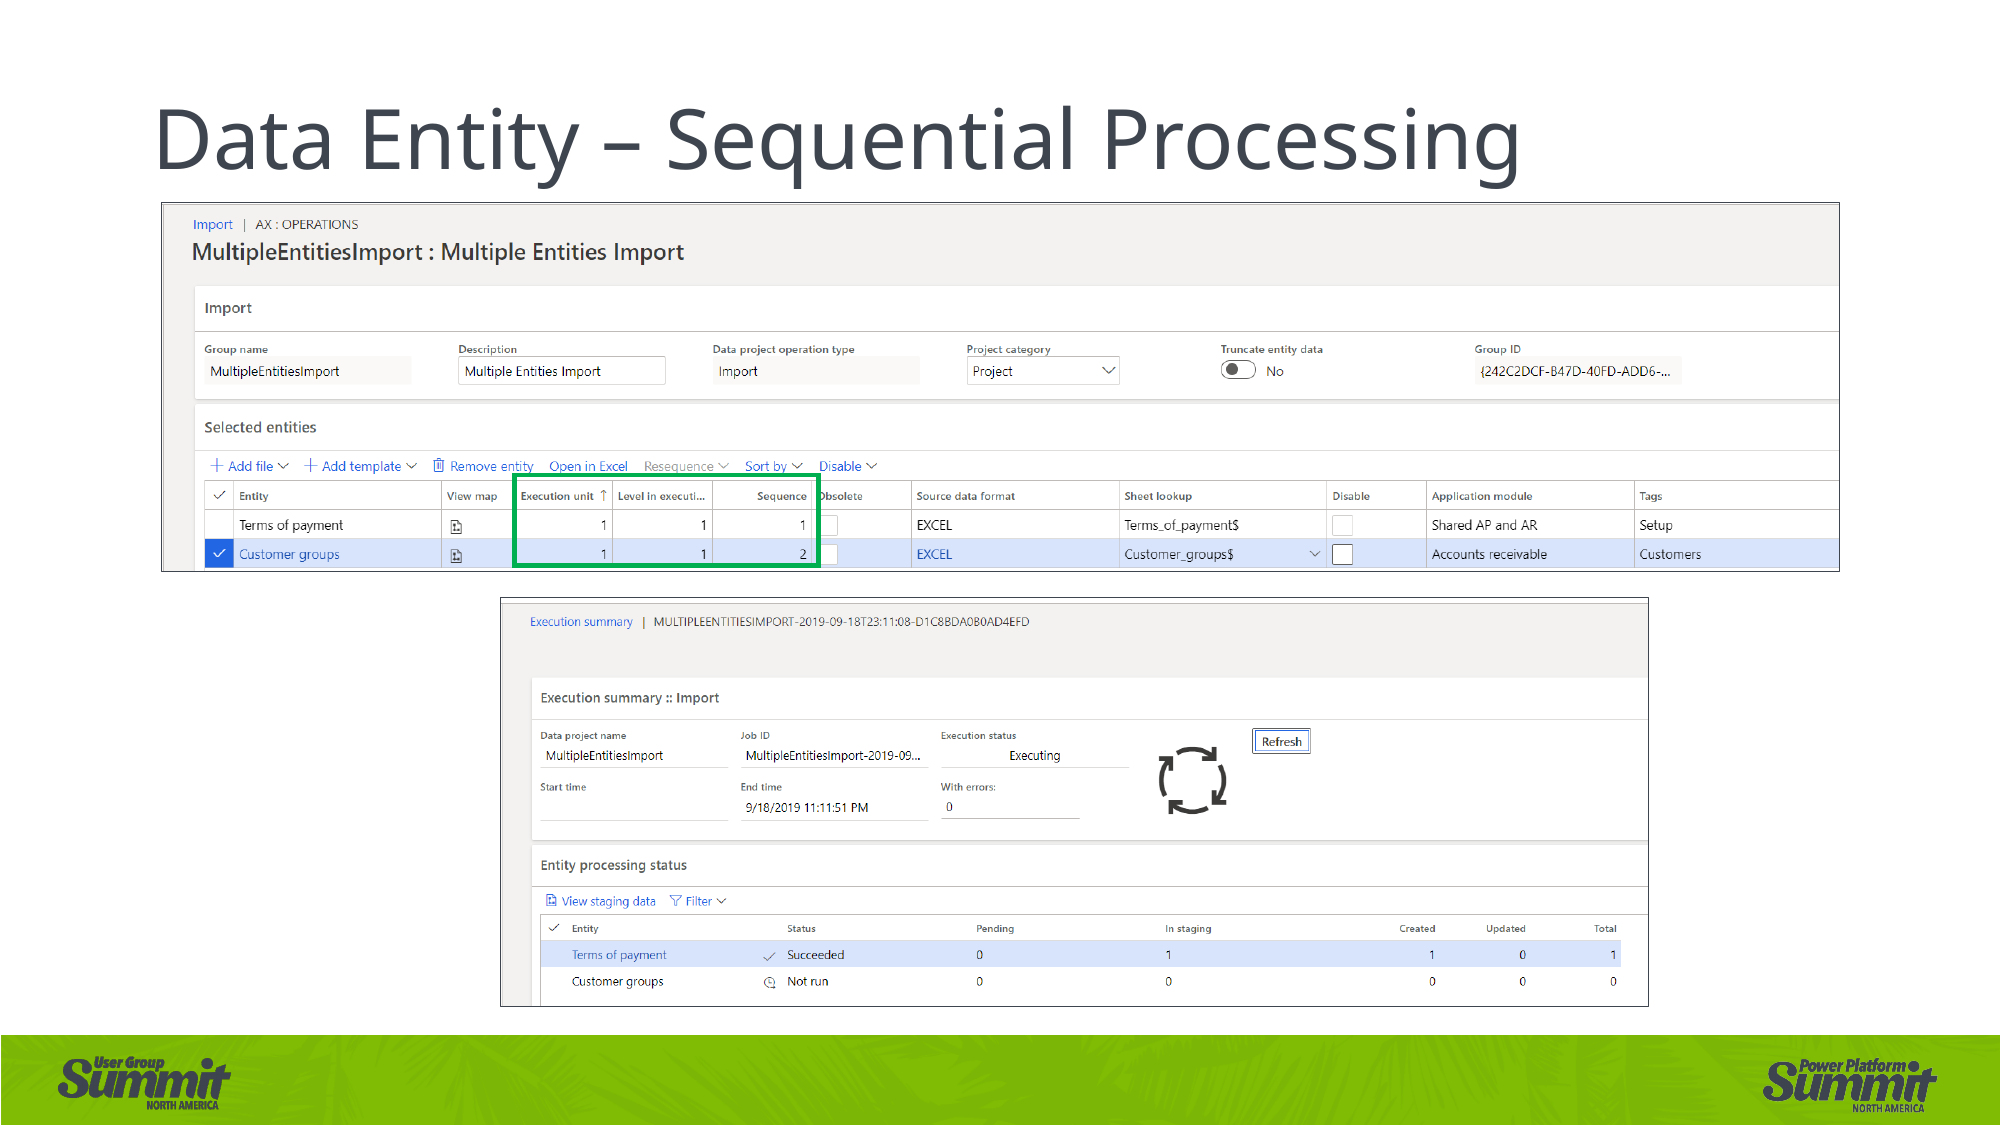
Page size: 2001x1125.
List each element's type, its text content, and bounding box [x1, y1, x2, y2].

title Data Entity – Sequential Processing [137, 59, 1863, 225]
picture [0, 1023, 2000, 1125]
picture [499, 597, 1649, 1006]
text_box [161, 202, 1839, 571]
